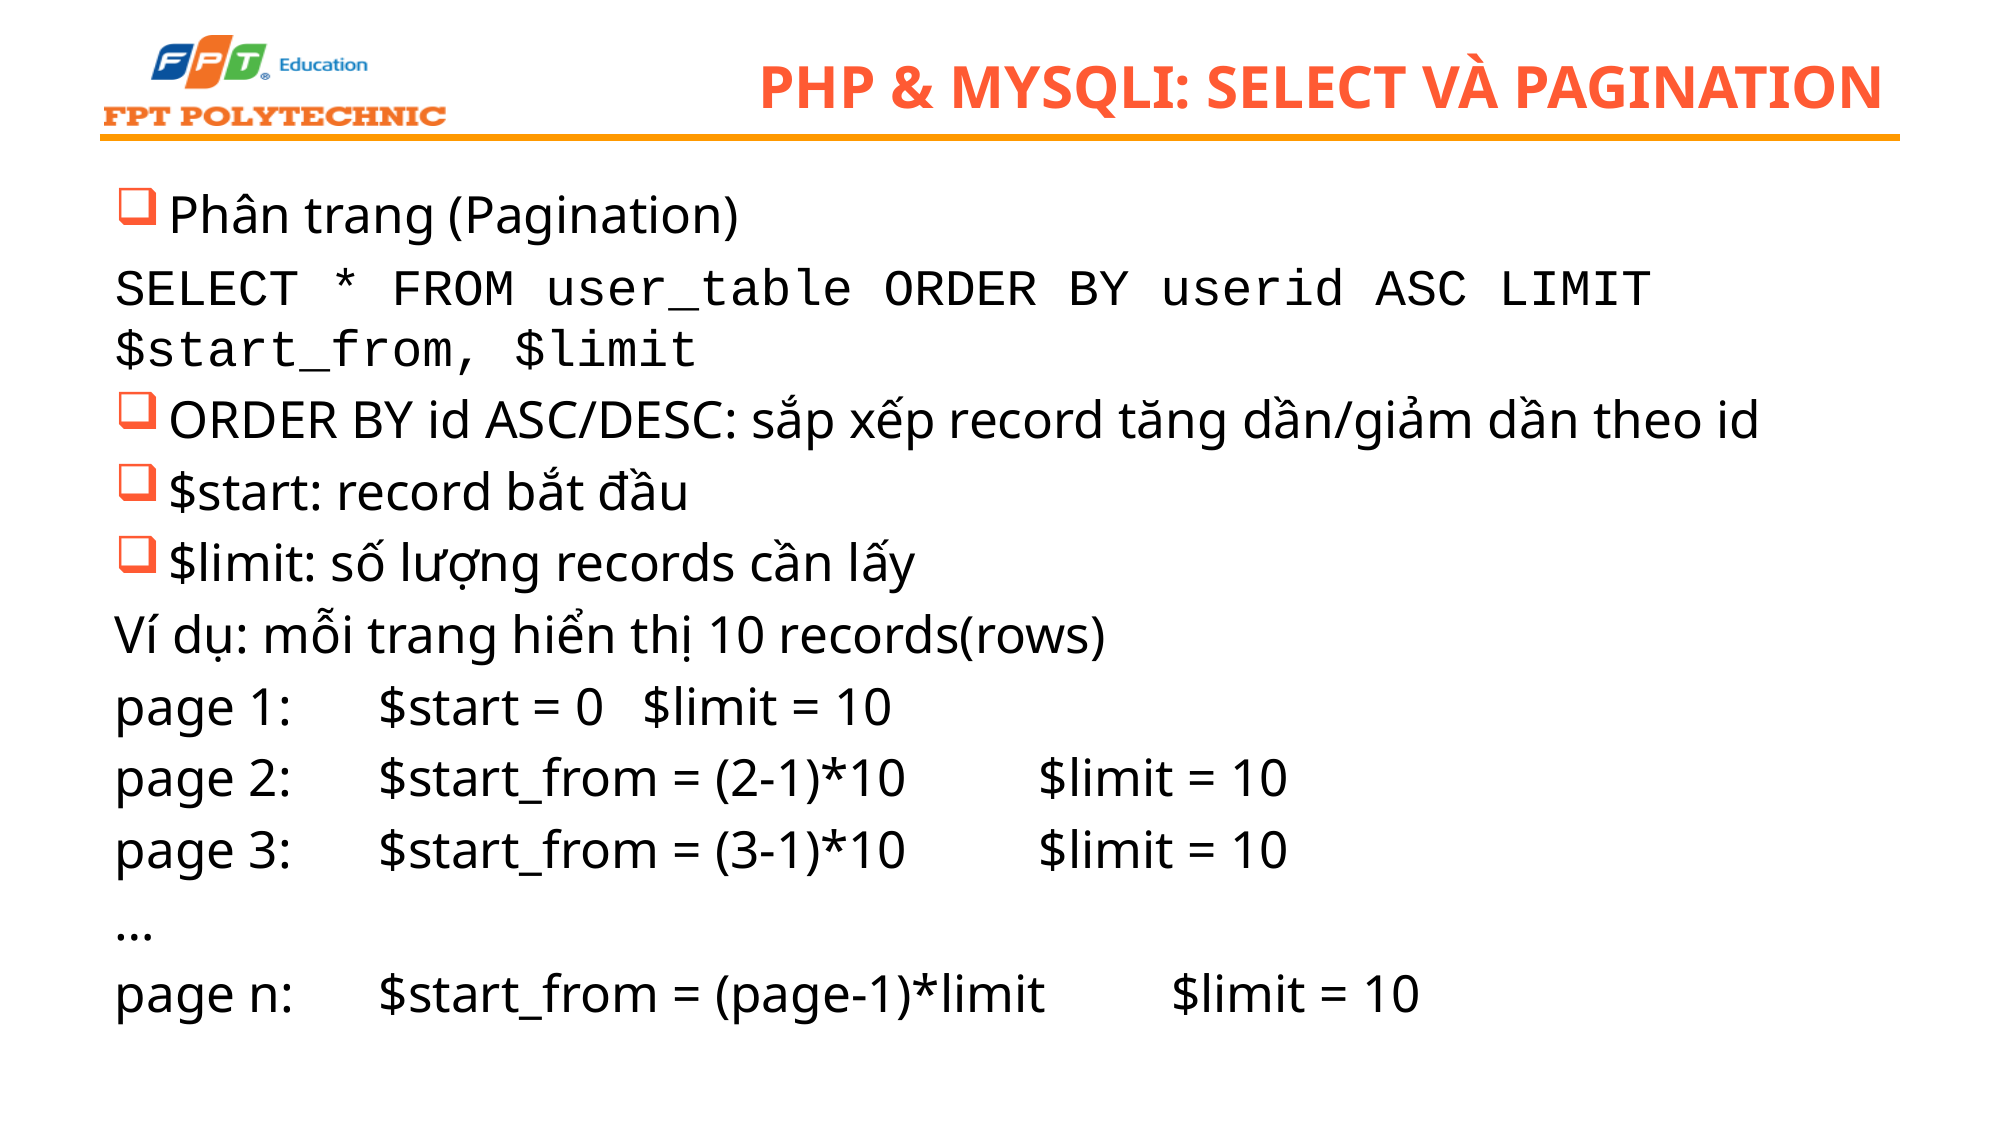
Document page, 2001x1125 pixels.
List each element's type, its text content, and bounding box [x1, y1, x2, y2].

title PHP & MySQLi: Select và pagination [450, 45, 1900, 125]
picture [104, 35, 450, 126]
list Phân trang (Pagination) SELECT * FROM user_table ORDER BY userid ASC LIMIT $start_from, $limit ORDER BY id ASC/DESC: sắp xếp record tăng dần/giảm dần theo id $start: record bắt đầu $limit: số lượng records cần lấy Ví dụ: mỗi trang hiển thị 10 records(rows) page 1: $start = 0 $limit = 10 page 2: $start_from = (2-1)*10 $limit = 10 page 3: $start_from = (3-1)*10 $limit = 10 … page n: $start_from = (page-1)*limit $limit = 10 [99, 174, 1900, 1038]
